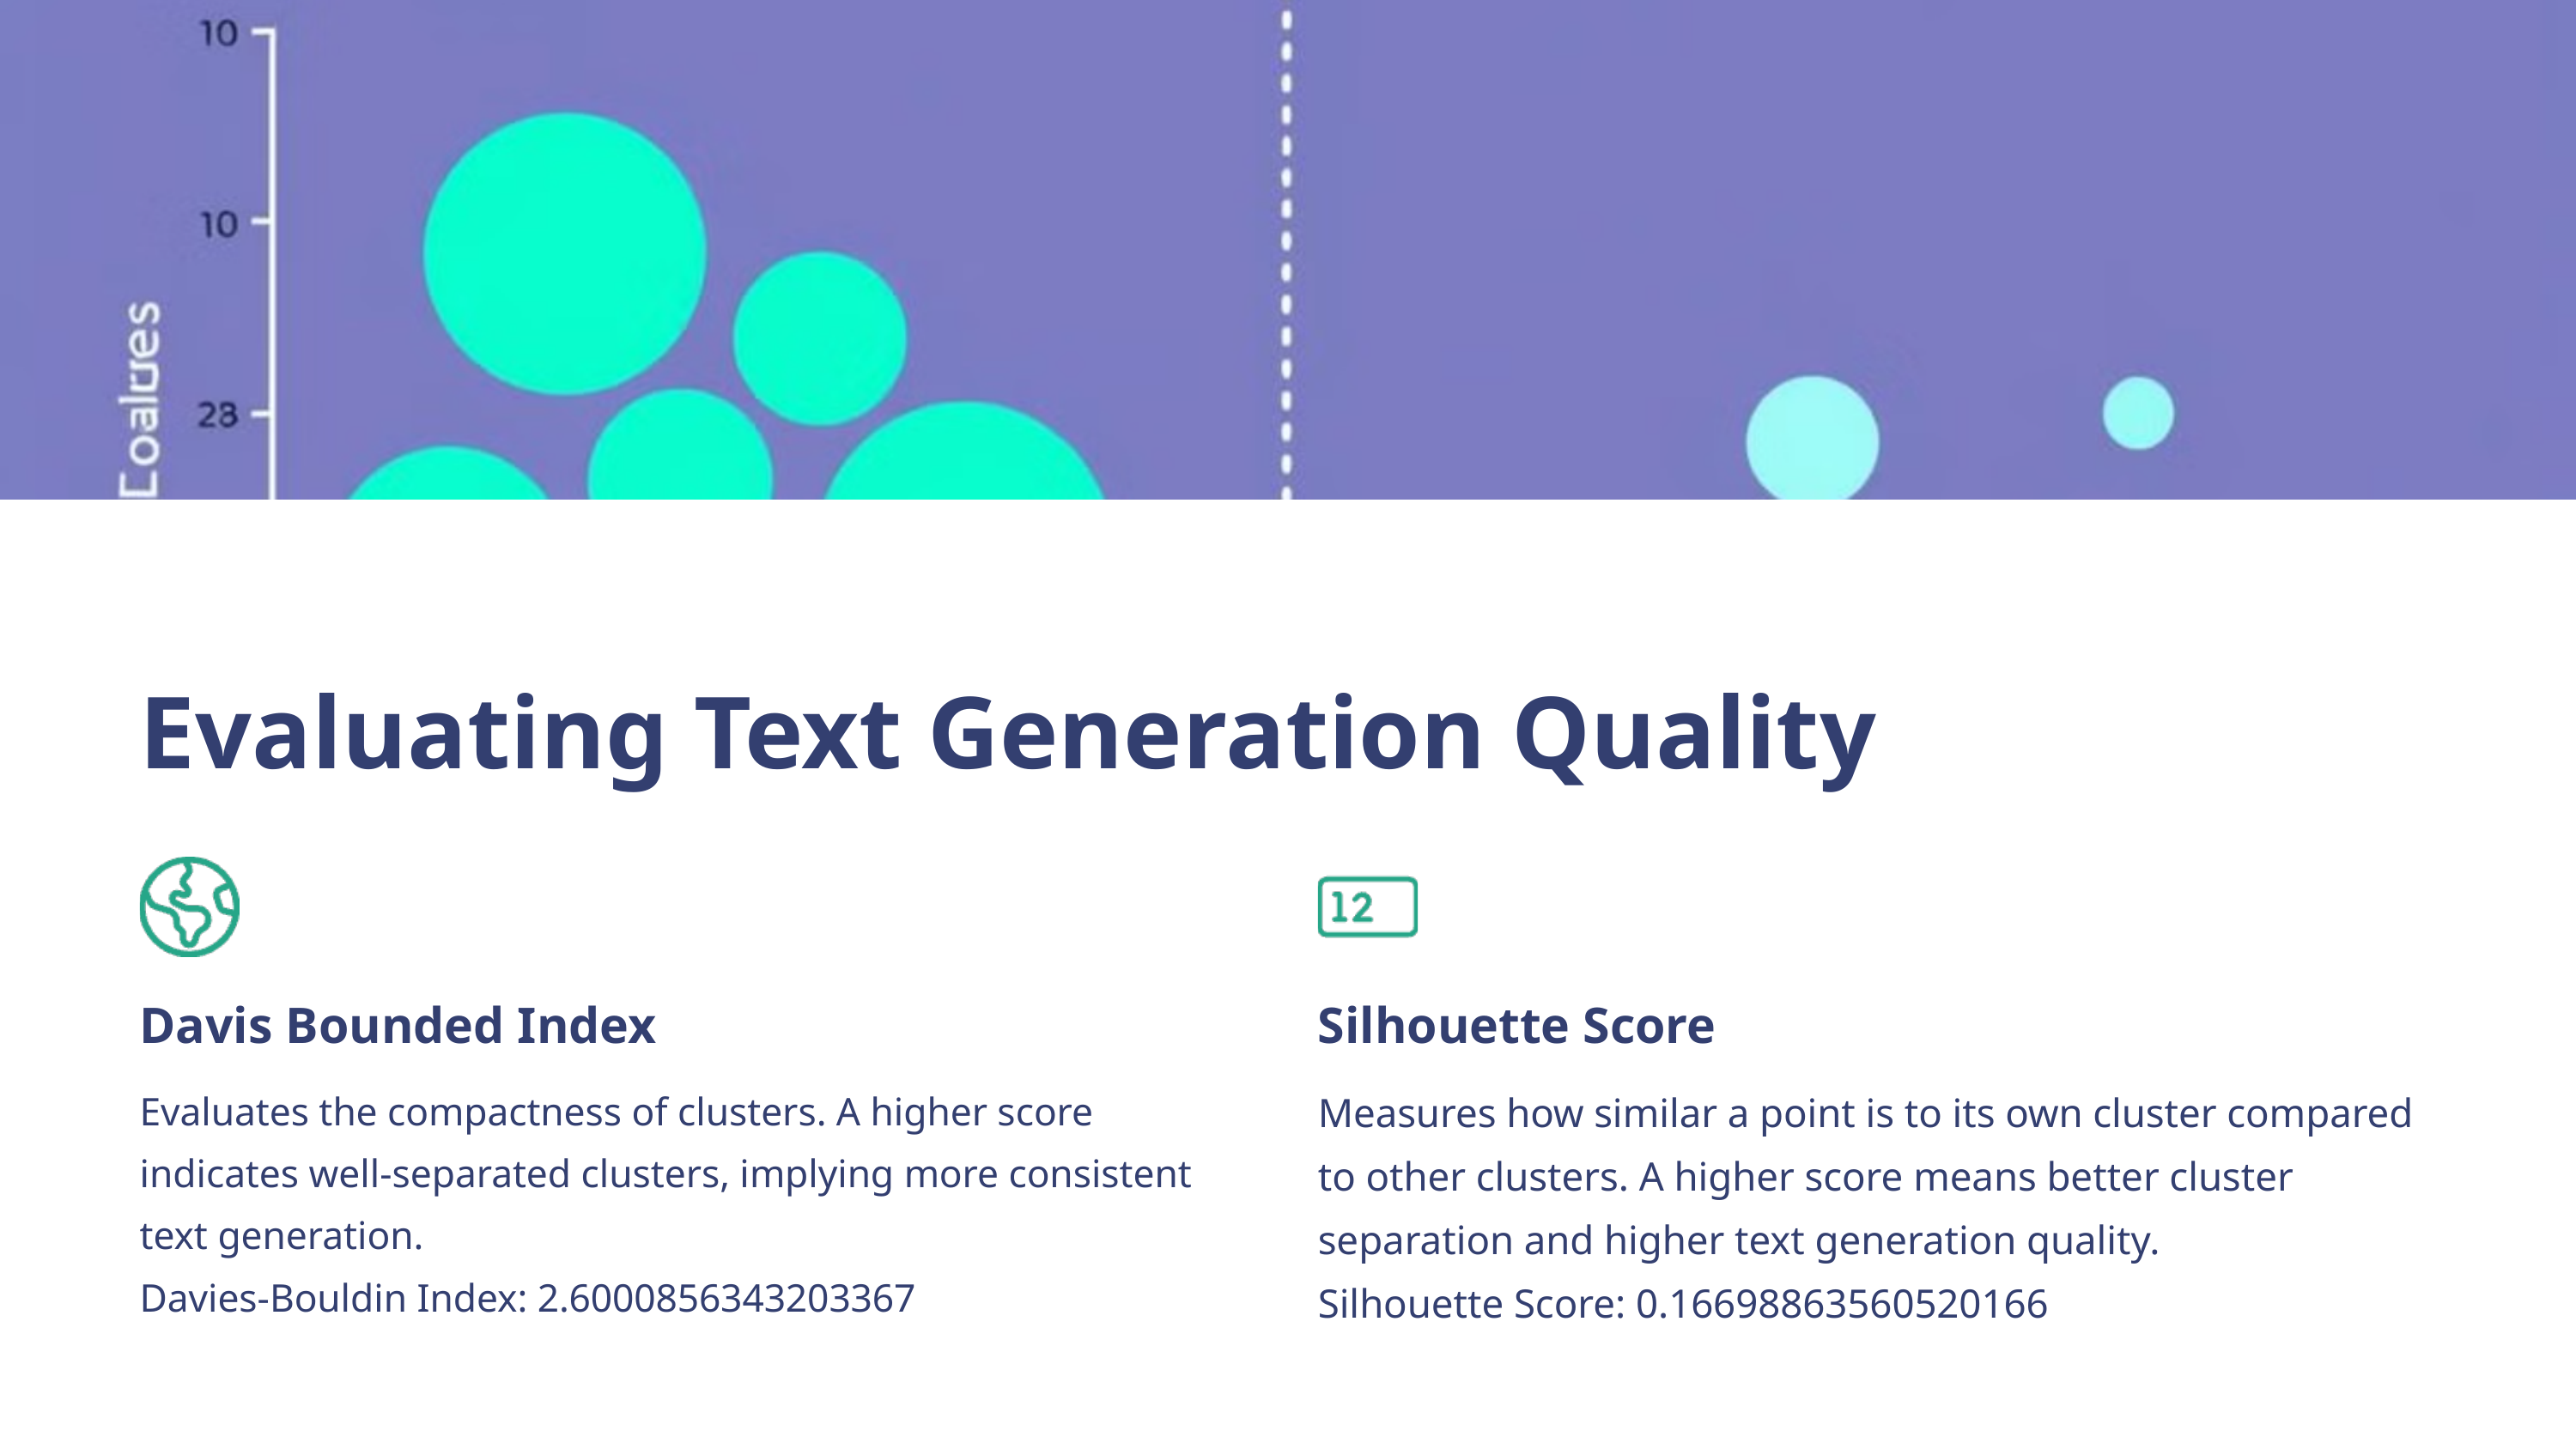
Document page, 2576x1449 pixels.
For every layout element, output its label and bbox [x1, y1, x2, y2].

text_box [0, 0, 2576, 1449]
